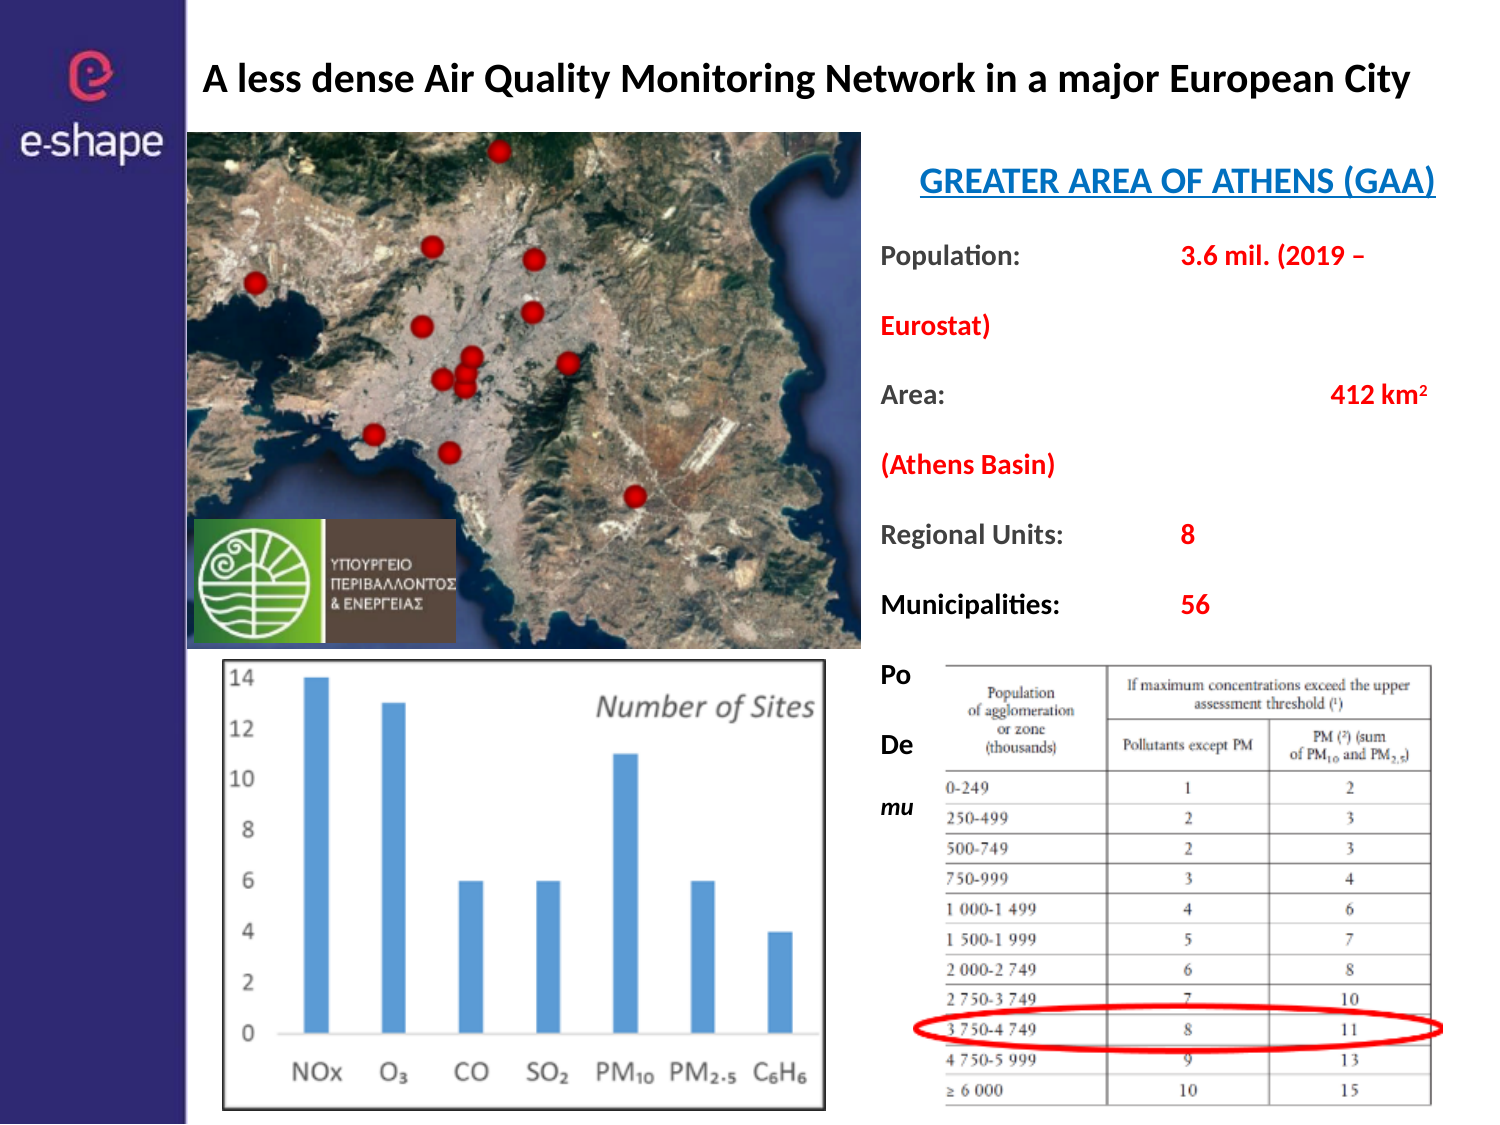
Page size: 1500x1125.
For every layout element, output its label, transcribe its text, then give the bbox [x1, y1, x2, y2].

title A less dense Air Quality Monitoring Network in a major European City [187, 24, 1433, 133]
text_box GREATER AREA OF ATHENS (GAA) Population: 3.6 mil. (2019 – Eurostat) Area: 412 km2 (Athens Basin) Regional Units: 8 Municipalities: 56 Population Range: 18-664k (by municipality) Density Range: 0.1-21.2 k/km2 (by municipality) [865, 148, 1490, 828]
picture [222, 659, 826, 1111]
picture [0, 0, 861, 1124]
picture [913, 659, 1443, 1111]
